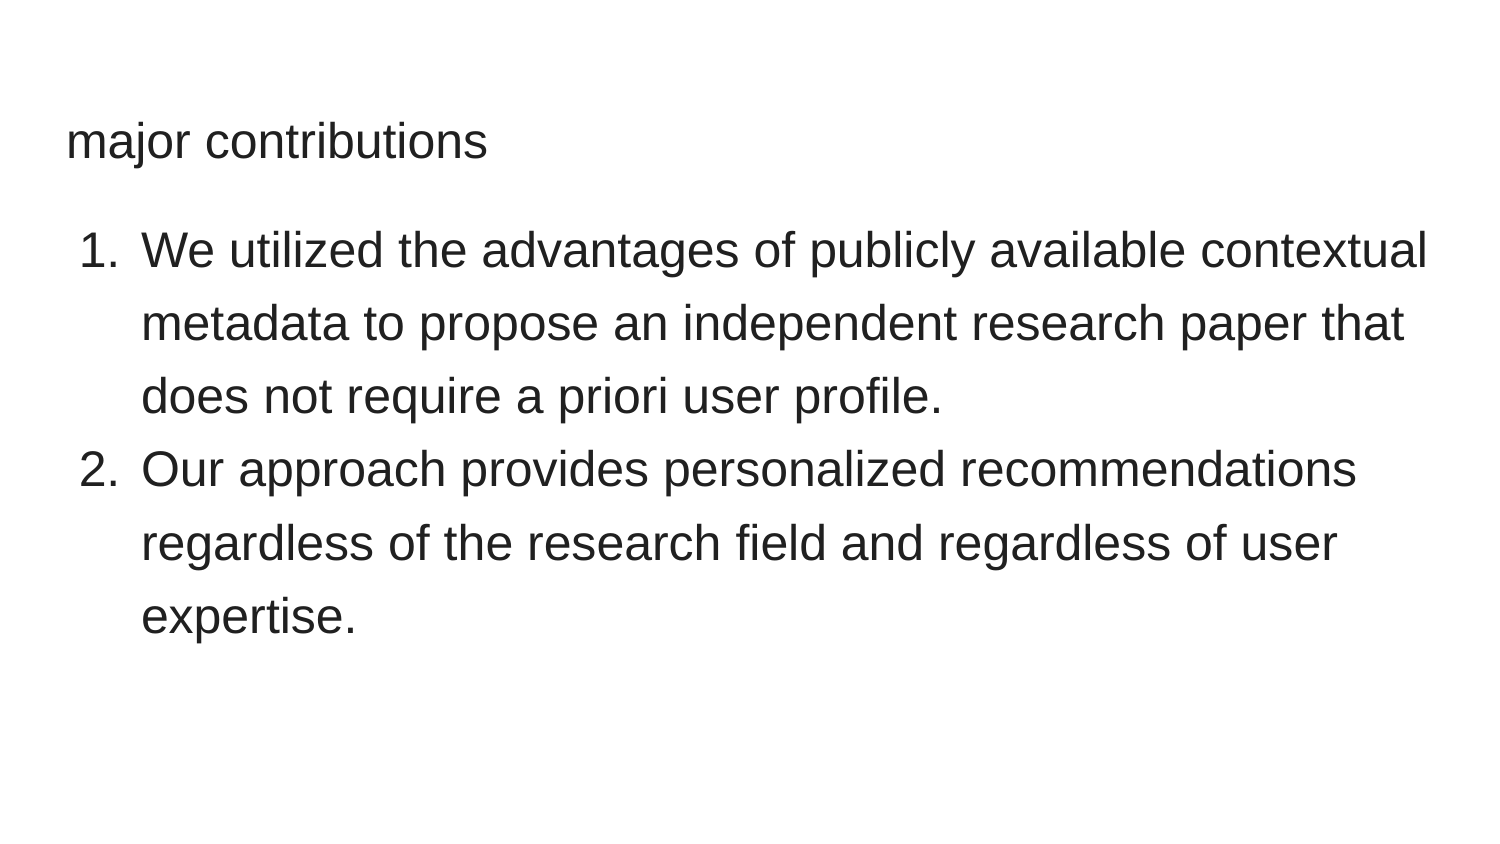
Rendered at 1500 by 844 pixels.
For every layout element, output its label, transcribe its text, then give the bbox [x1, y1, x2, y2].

title major contributions [51, 72, 1449, 167]
list We utilized the advantages of publicly available contextual metadata to propose an independent research paper that does not require a priori user profile. Our approach provides personalized recommendations regardless of the research field and regardless of user expertise. [51, 189, 1449, 750]
